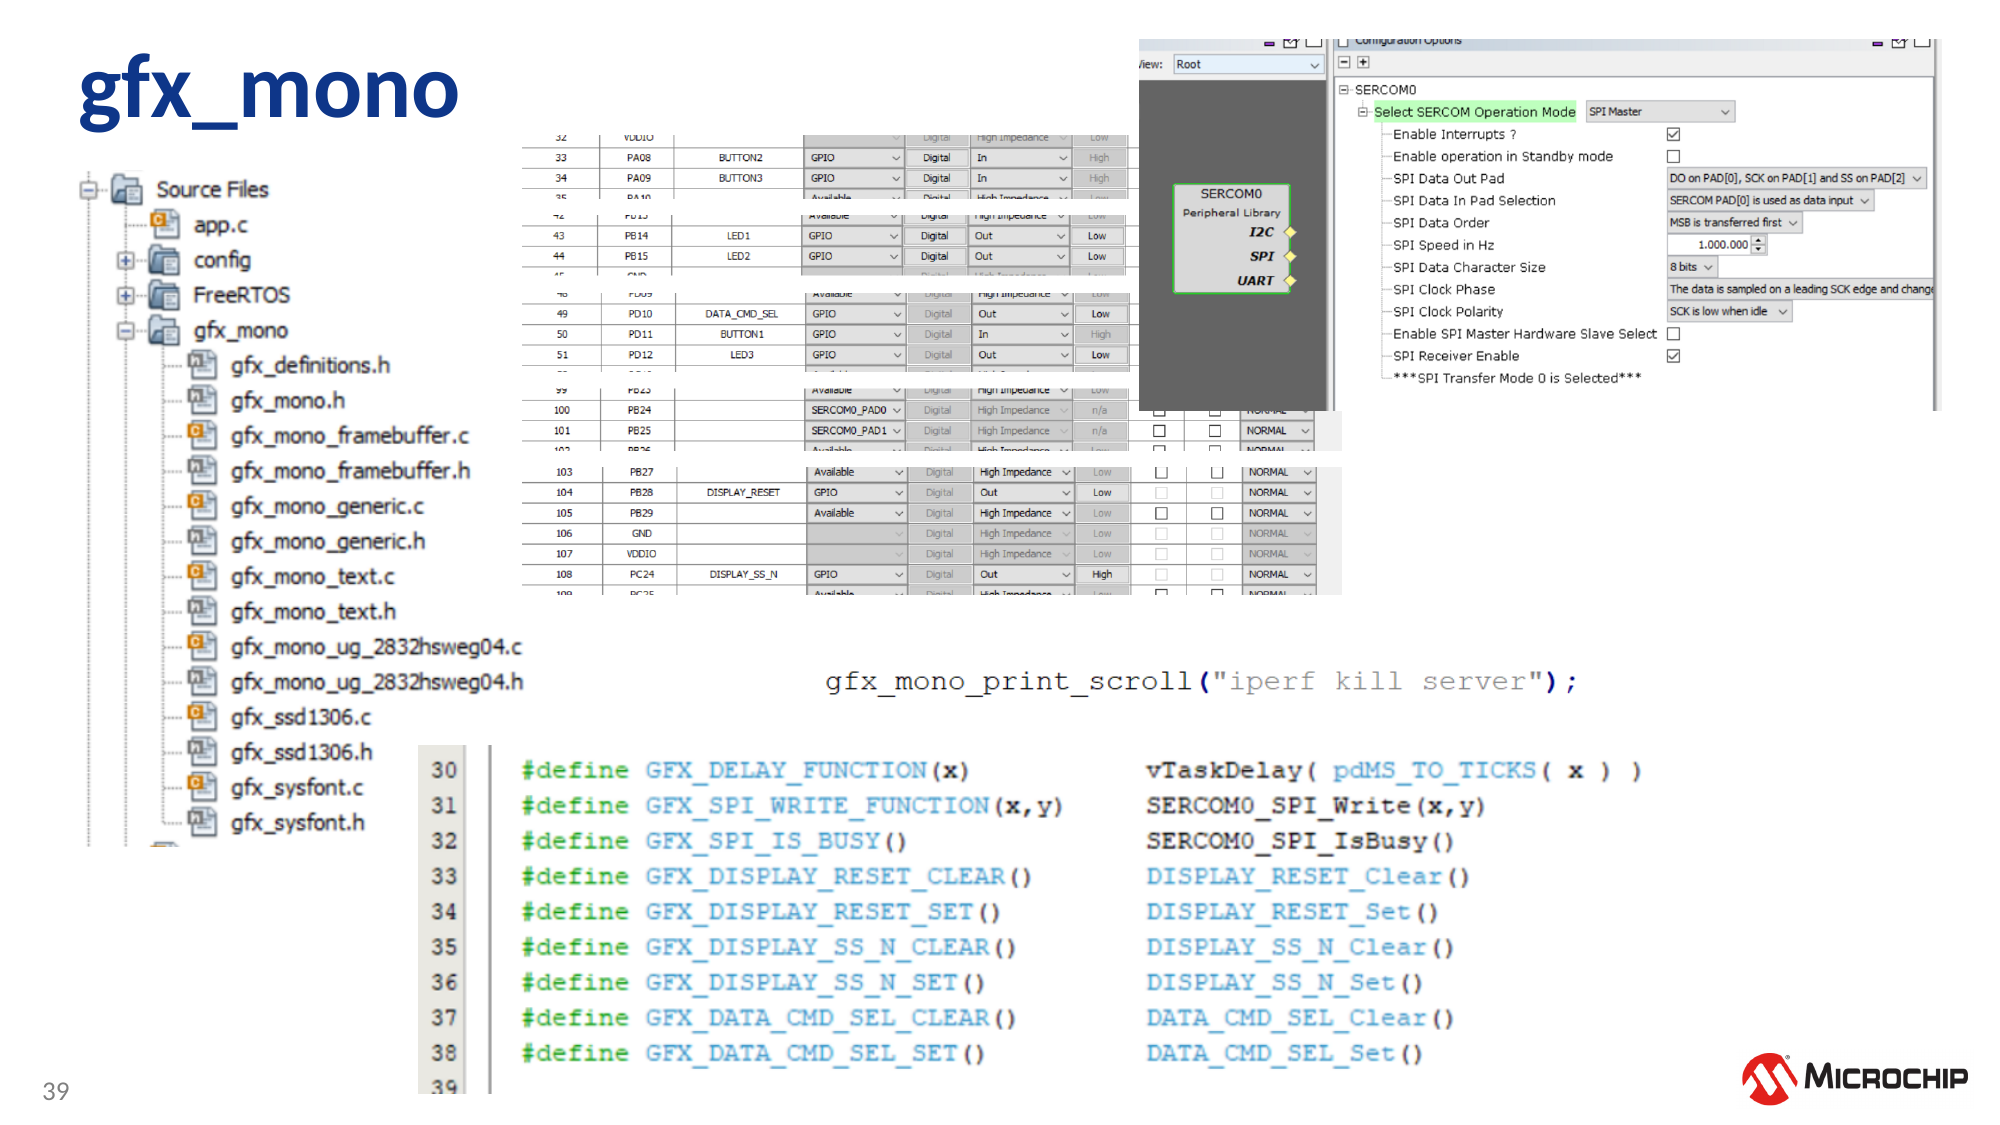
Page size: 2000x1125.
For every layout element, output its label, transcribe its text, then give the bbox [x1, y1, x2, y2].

title gfx_mono [58, 15, 1929, 144]
picture [58, 38, 1942, 1094]
picture [1736, 1049, 1974, 1109]
picture [819, 663, 1592, 706]
